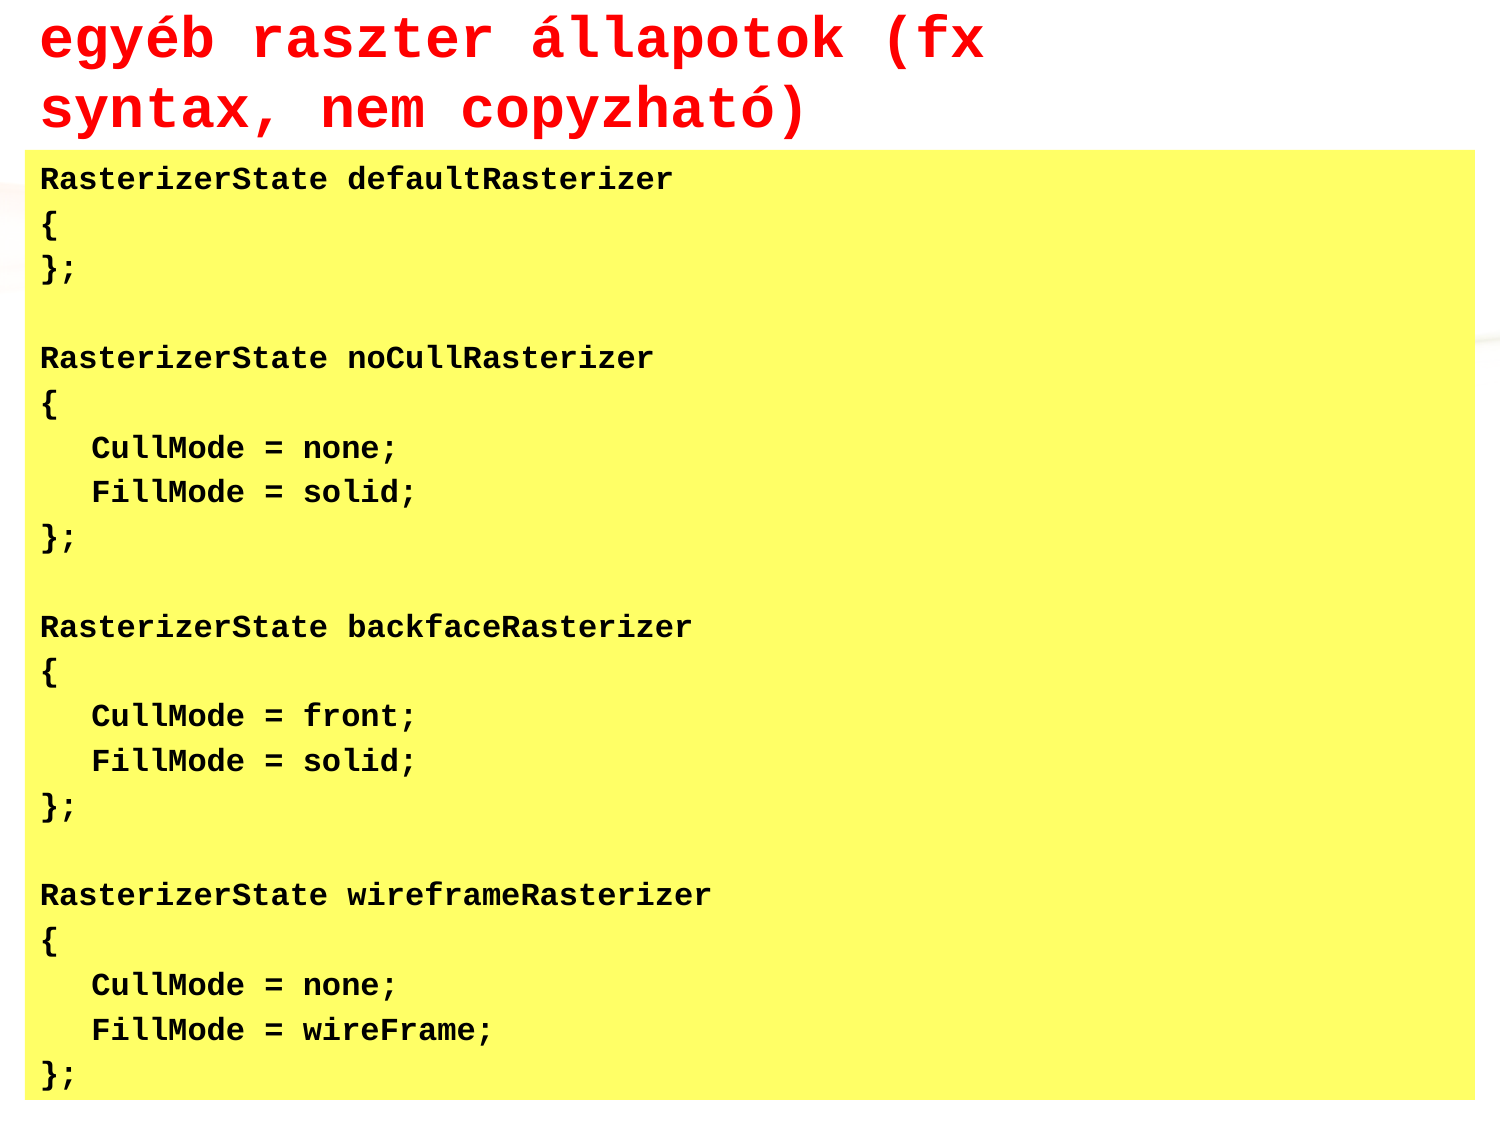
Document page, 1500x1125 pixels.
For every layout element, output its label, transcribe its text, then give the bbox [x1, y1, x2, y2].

title egyéb raszter állapotok (fx syntax, nem copyzható) [24, 12, 1275, 125]
list RasterizerState defaultRasterizer { }; RasterizerState noCullRasterizer { CullMode = none; FillMode = solid; }; RasterizerState backfaceRasterizer { CullMode = front; FillMode = solid; }; RasterizerState wireframeRasterizer { CullMode = none; FillMode = wireFrame; }; [24, 149, 1475, 1100]
